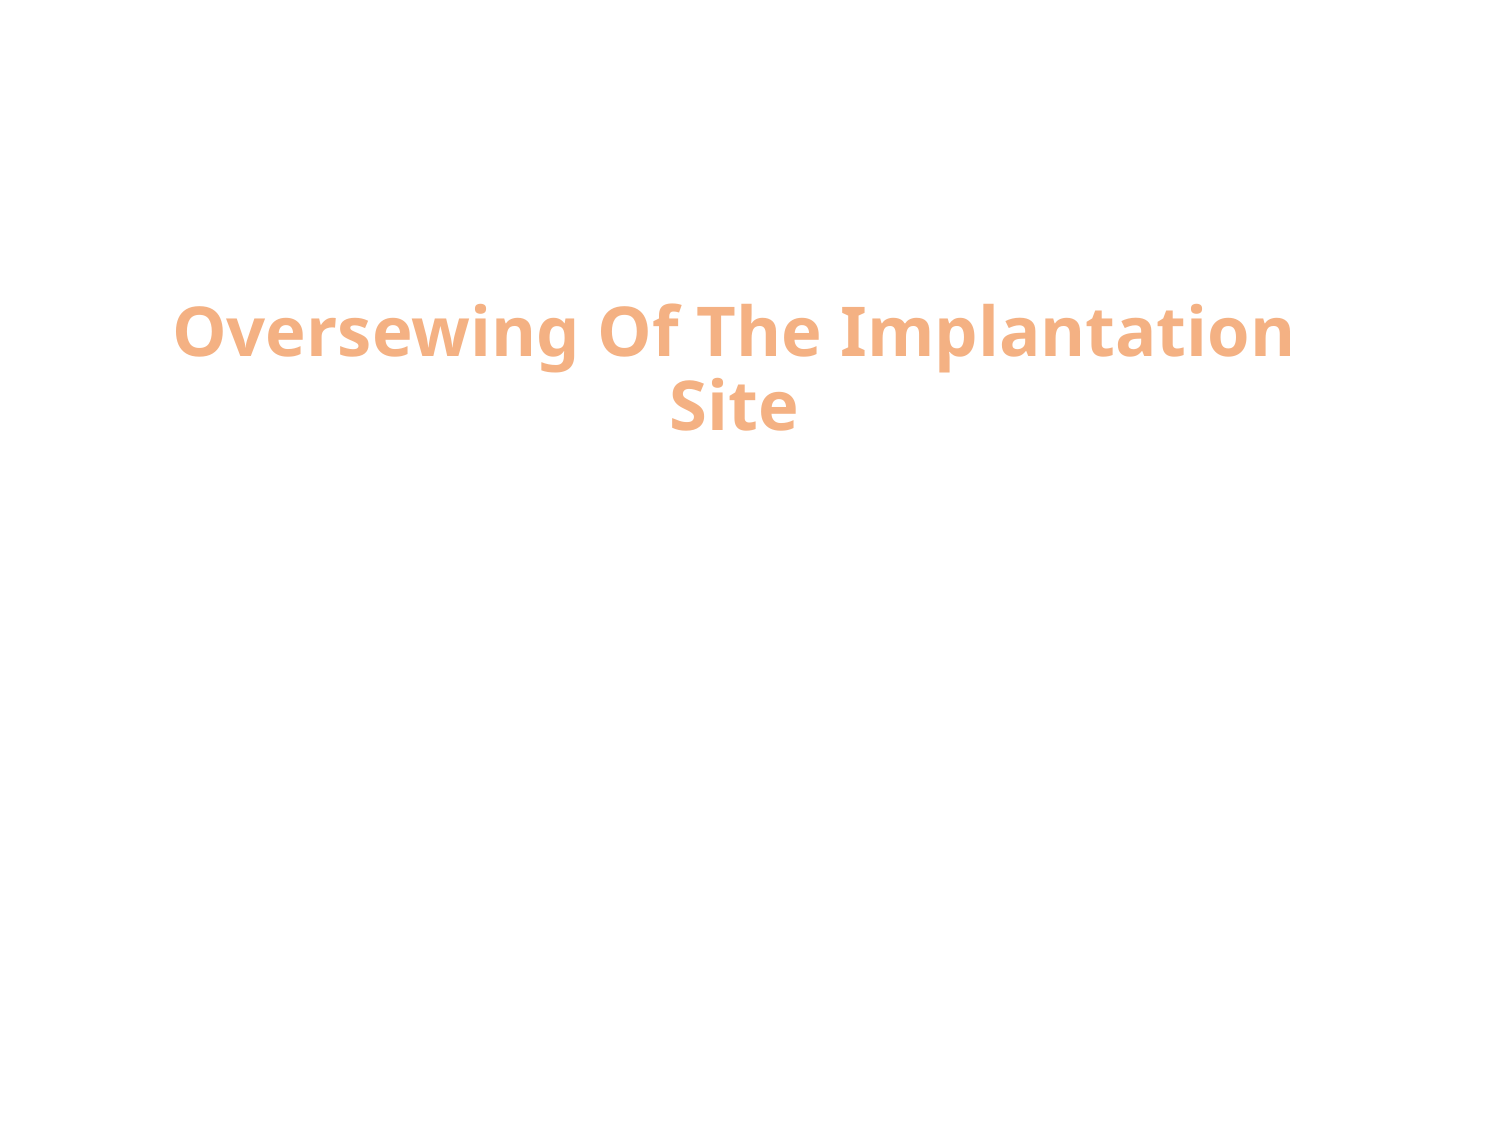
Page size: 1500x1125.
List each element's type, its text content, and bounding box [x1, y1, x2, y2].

title Oversewing Of The Implantation Site [87, 262, 1382, 480]
